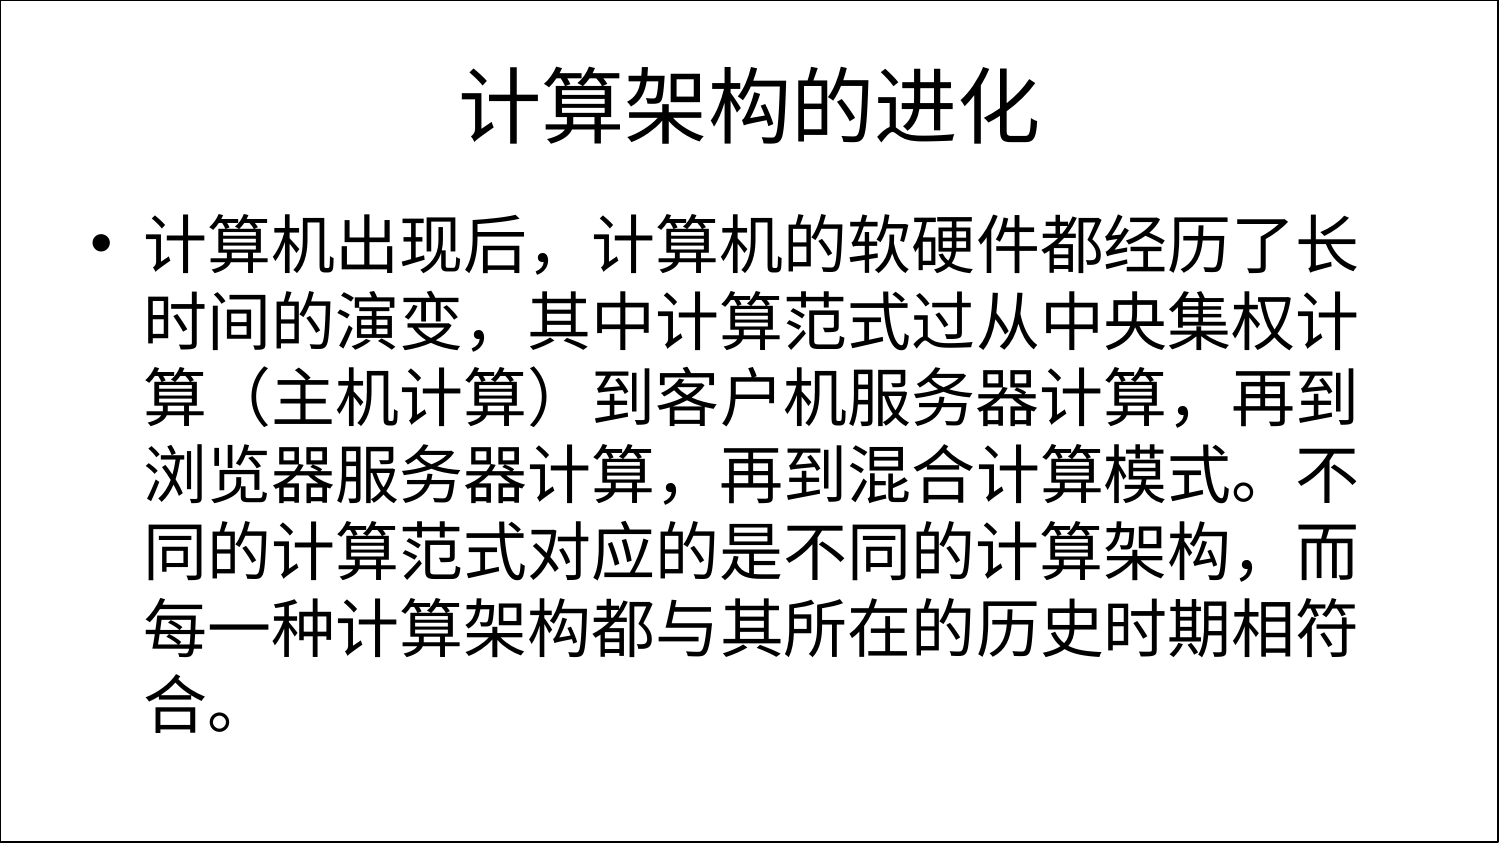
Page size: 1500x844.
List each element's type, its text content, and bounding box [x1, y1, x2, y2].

title 计算架构的进化 [75, 33, 1425, 175]
list 计算机出现后，计算机的软硬件都经历了长时间的演变，其中计算范式过从中央集权计算（主机计算）到客户机服务器计算，再到浏览器服务器计算，再到混合计算模式。不同的计算范式对应的是不同的计算架构，而每一种计算架构都与其所在的历史时期相符合。 [75, 196, 1425, 754]
